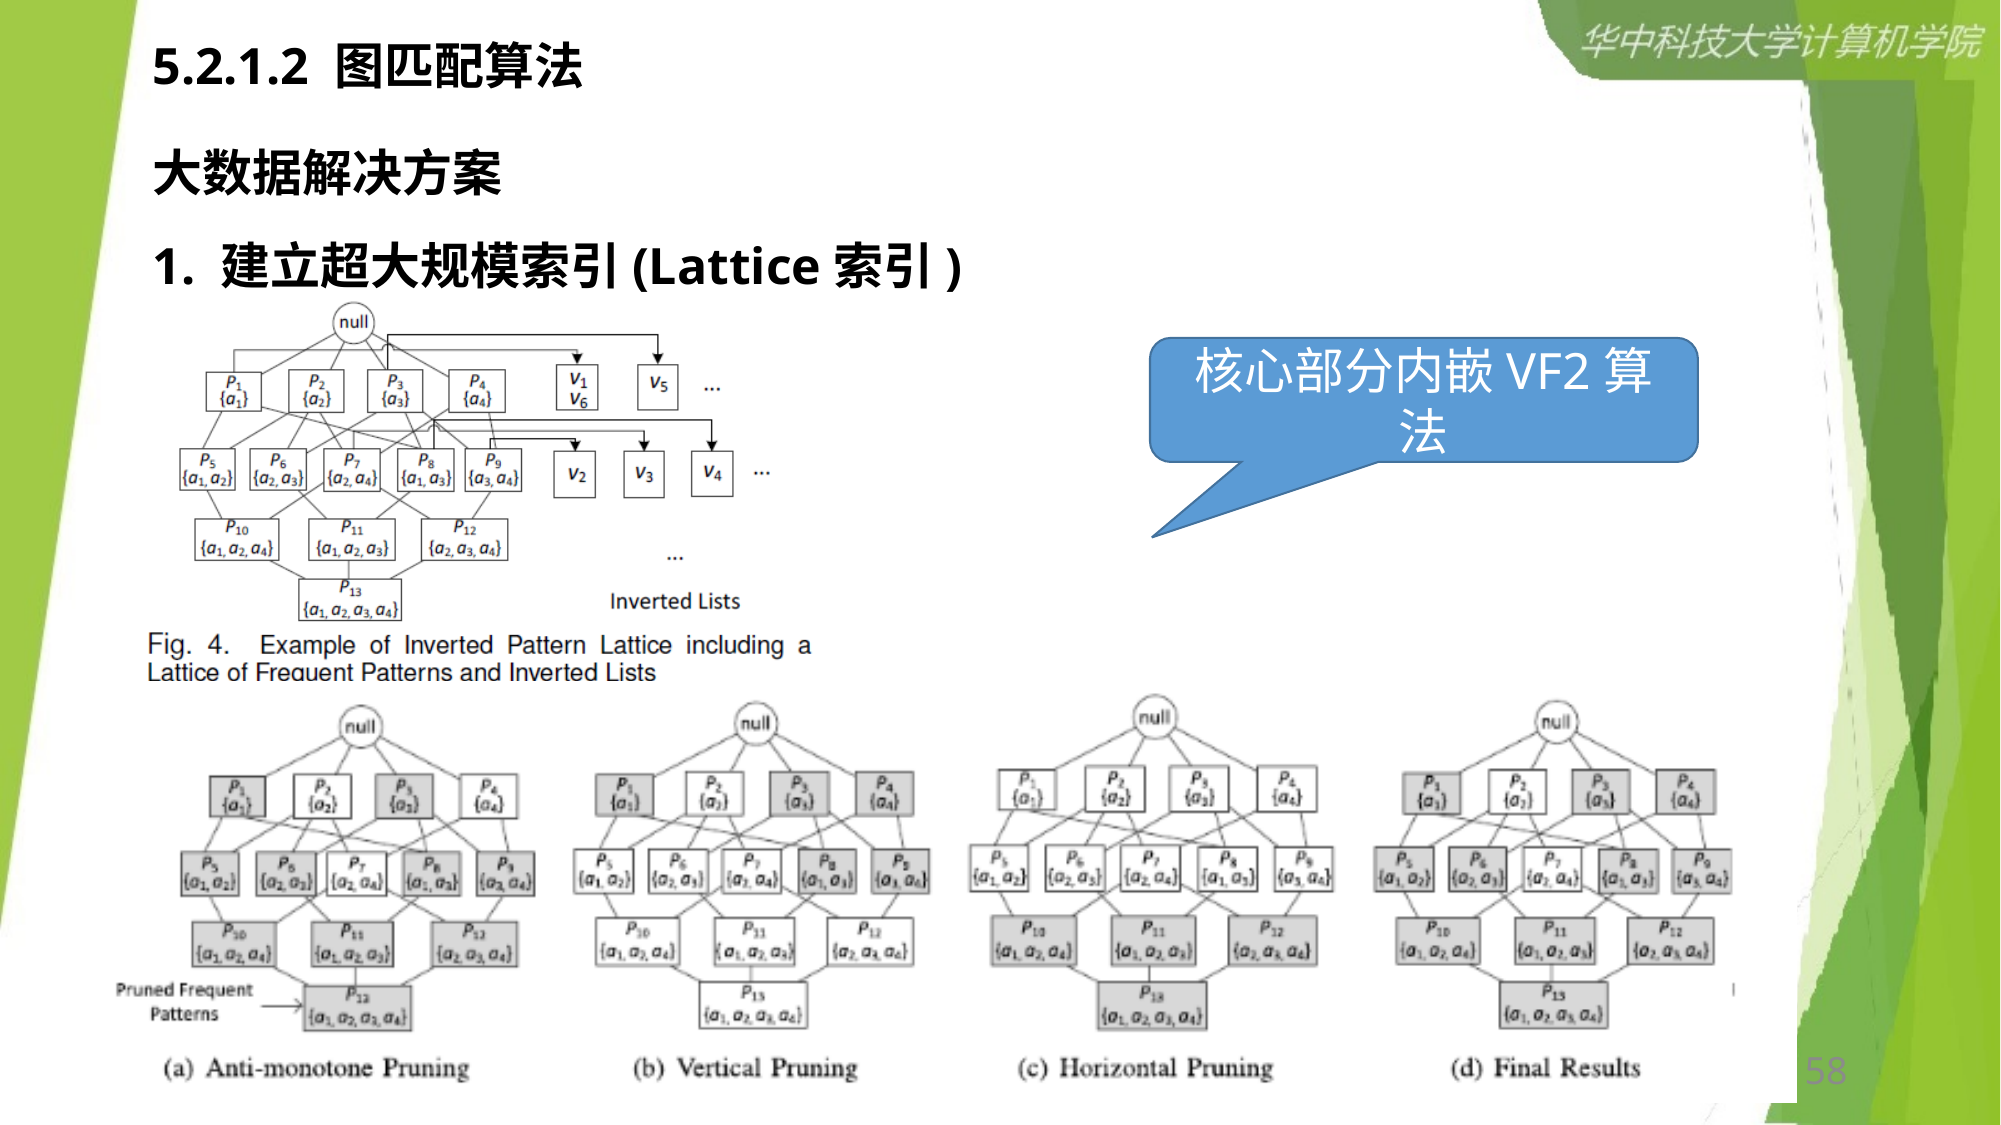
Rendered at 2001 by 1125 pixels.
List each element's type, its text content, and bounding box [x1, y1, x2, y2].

slide_number 58 [1797, 1042, 1863, 1103]
list 大数据解决方案 1. 建立超大规模索引(Lattice索引) [137, 122, 1863, 308]
picture [0, 0, 2001, 1125]
text_box 核心部分内嵌VF2算法 [1148, 336, 1699, 539]
title 5.2.1.2 图匹配算法 [137, 13, 1863, 122]
